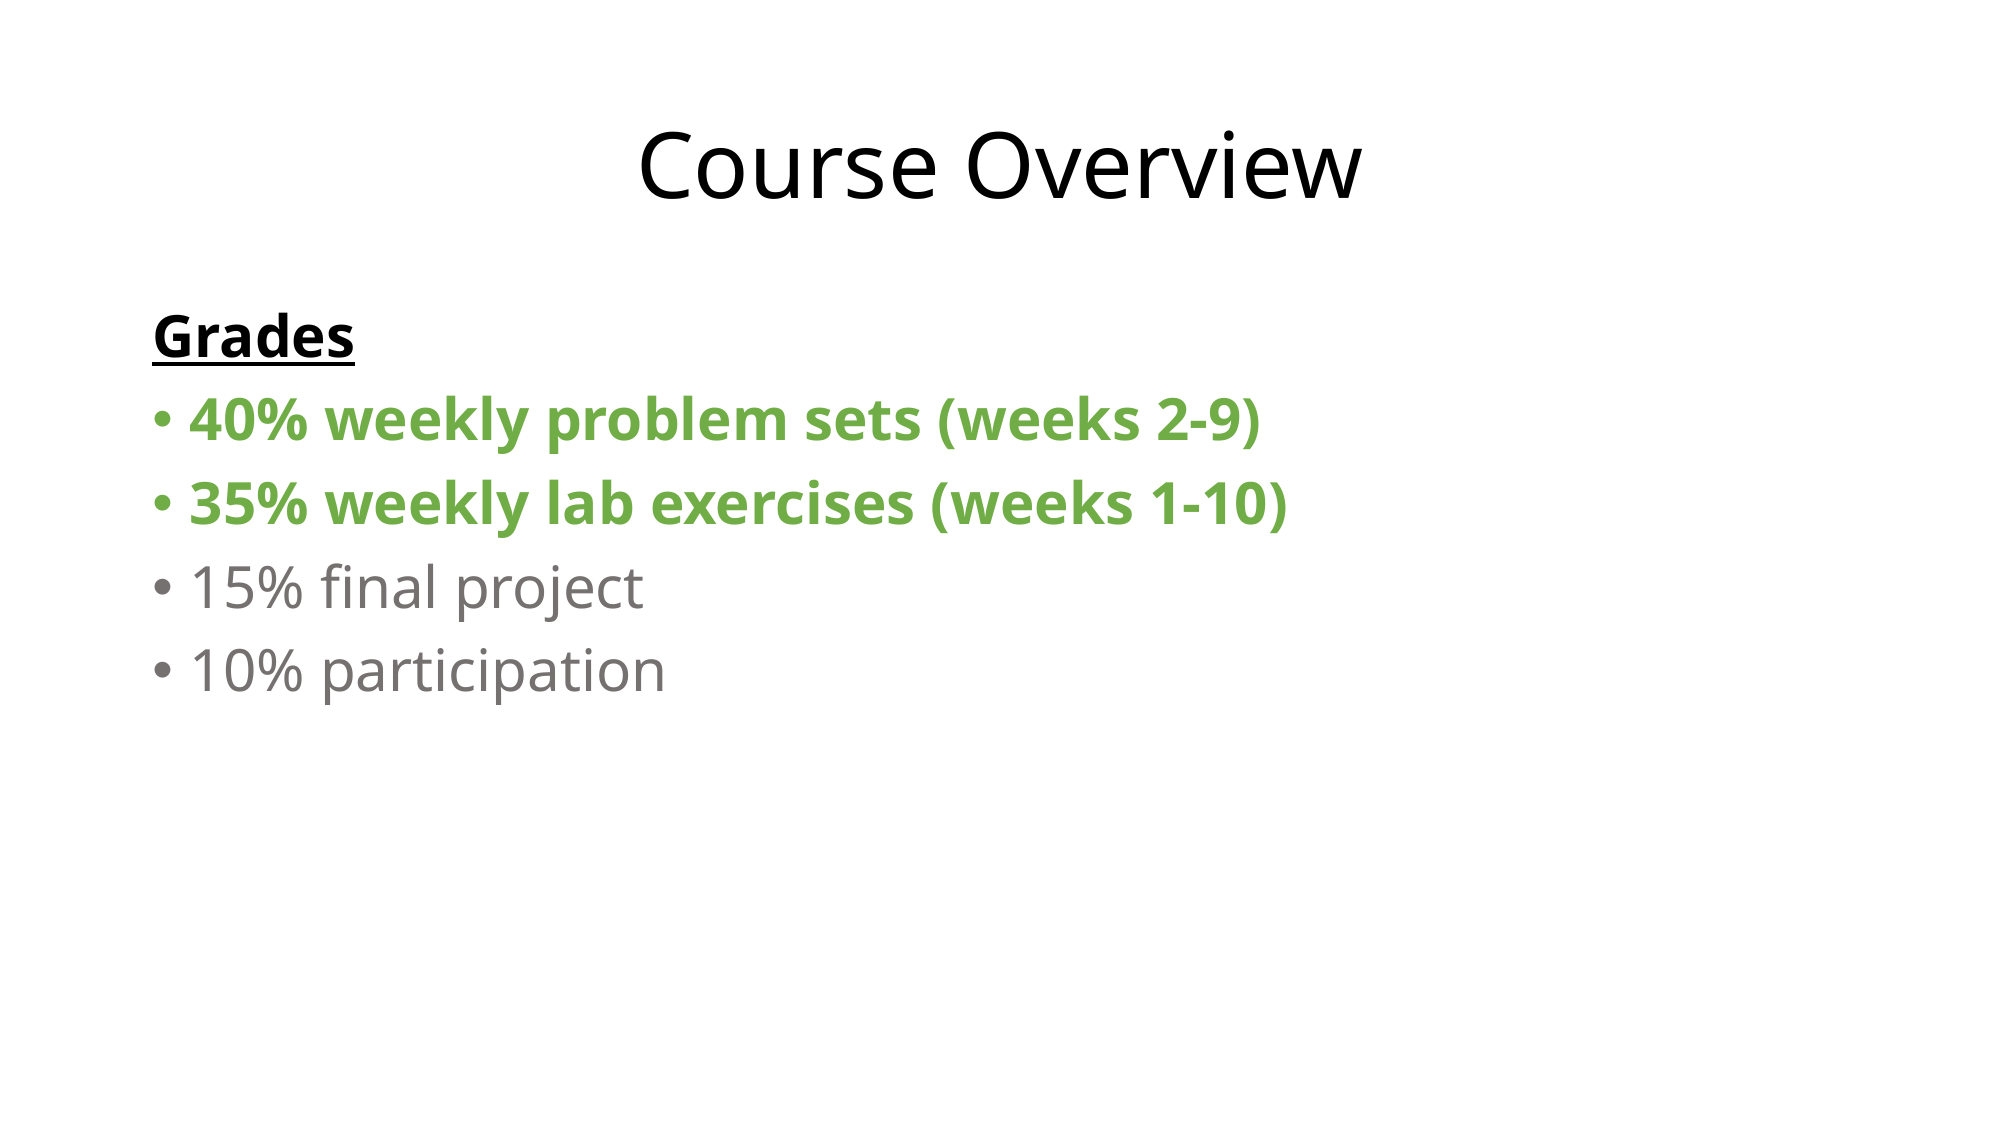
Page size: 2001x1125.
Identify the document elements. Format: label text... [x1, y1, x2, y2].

title Course Overview [137, 59, 1863, 278]
list Grades 40% weekly problem sets (weeks 2-9) 35% weekly lab exercises (weeks 1-10) 15% final project 10% participation [137, 299, 1863, 1092]
